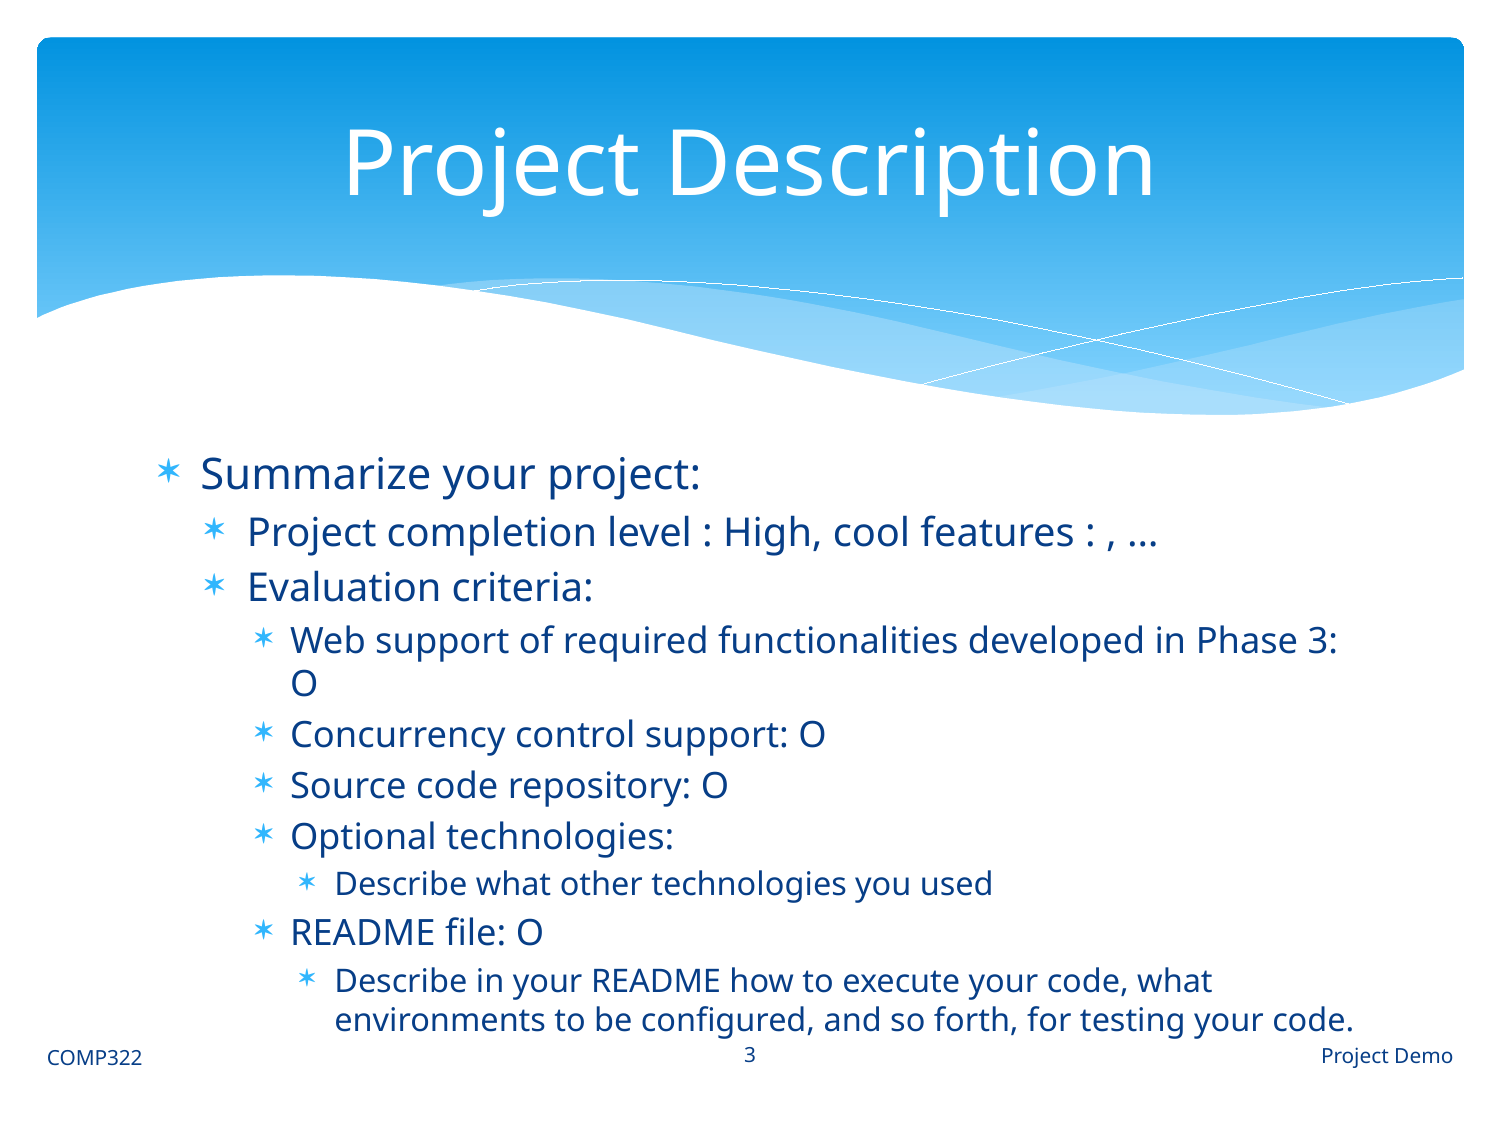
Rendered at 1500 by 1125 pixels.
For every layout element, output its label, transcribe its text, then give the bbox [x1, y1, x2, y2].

title Project Description [75, 55, 1425, 261]
slide_number 3 [654, 1025, 846, 1086]
slide_number Project Demo [847, 1025, 1469, 1086]
footer COMP322 [31, 1027, 653, 1088]
list Summarize your project: Project completion level : High, cool features : , … Evaluation criteria: Web support of required functionalities developed in Phase 3: O Concurrency control support: O Source code repository: O Optional technologies: Describe what other technologies you used README file: O Describe in your README how to execute your code, what environments to be configured, and so forth, for testing your code. [143, 438, 1375, 1088]
